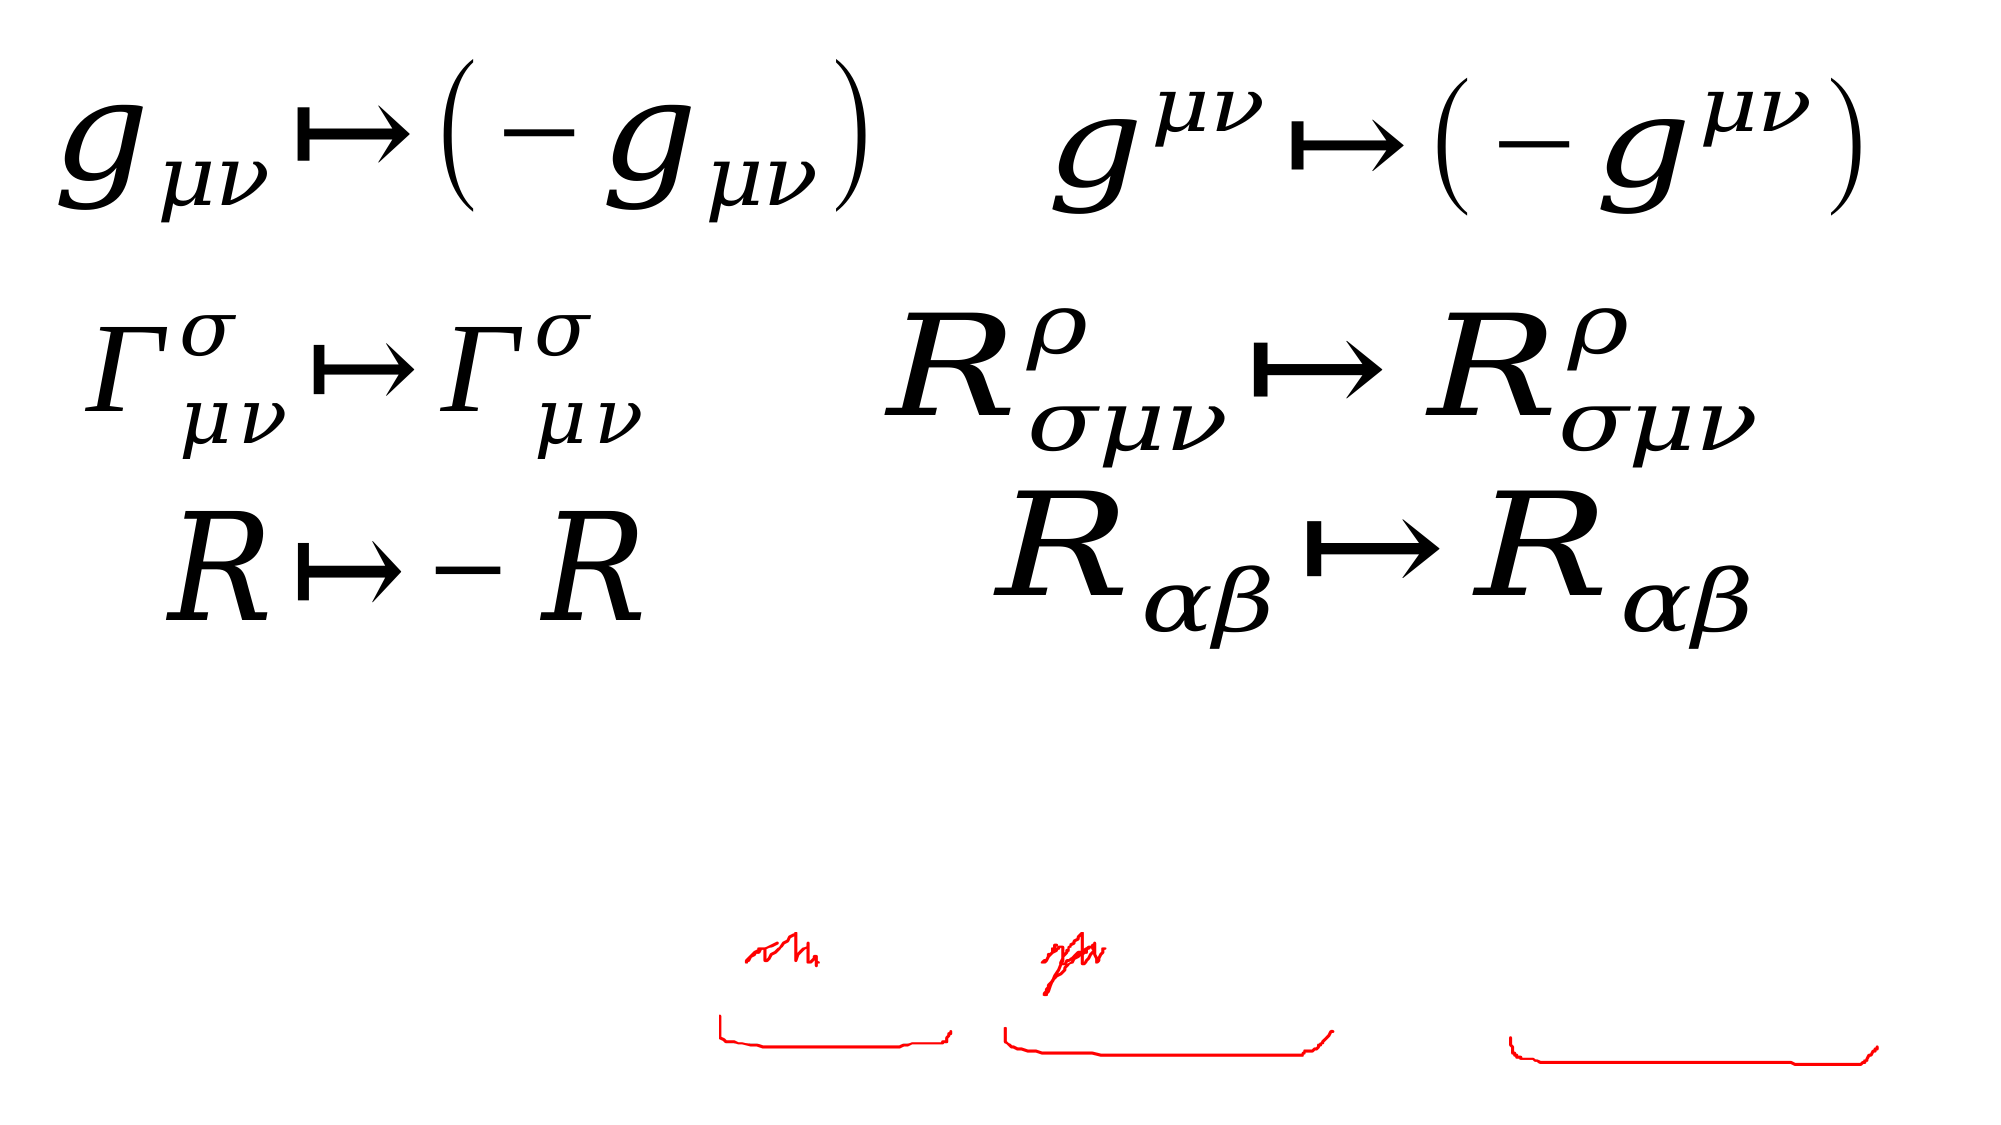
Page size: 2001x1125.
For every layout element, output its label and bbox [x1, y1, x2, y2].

picture [719, 932, 1889, 1076]
